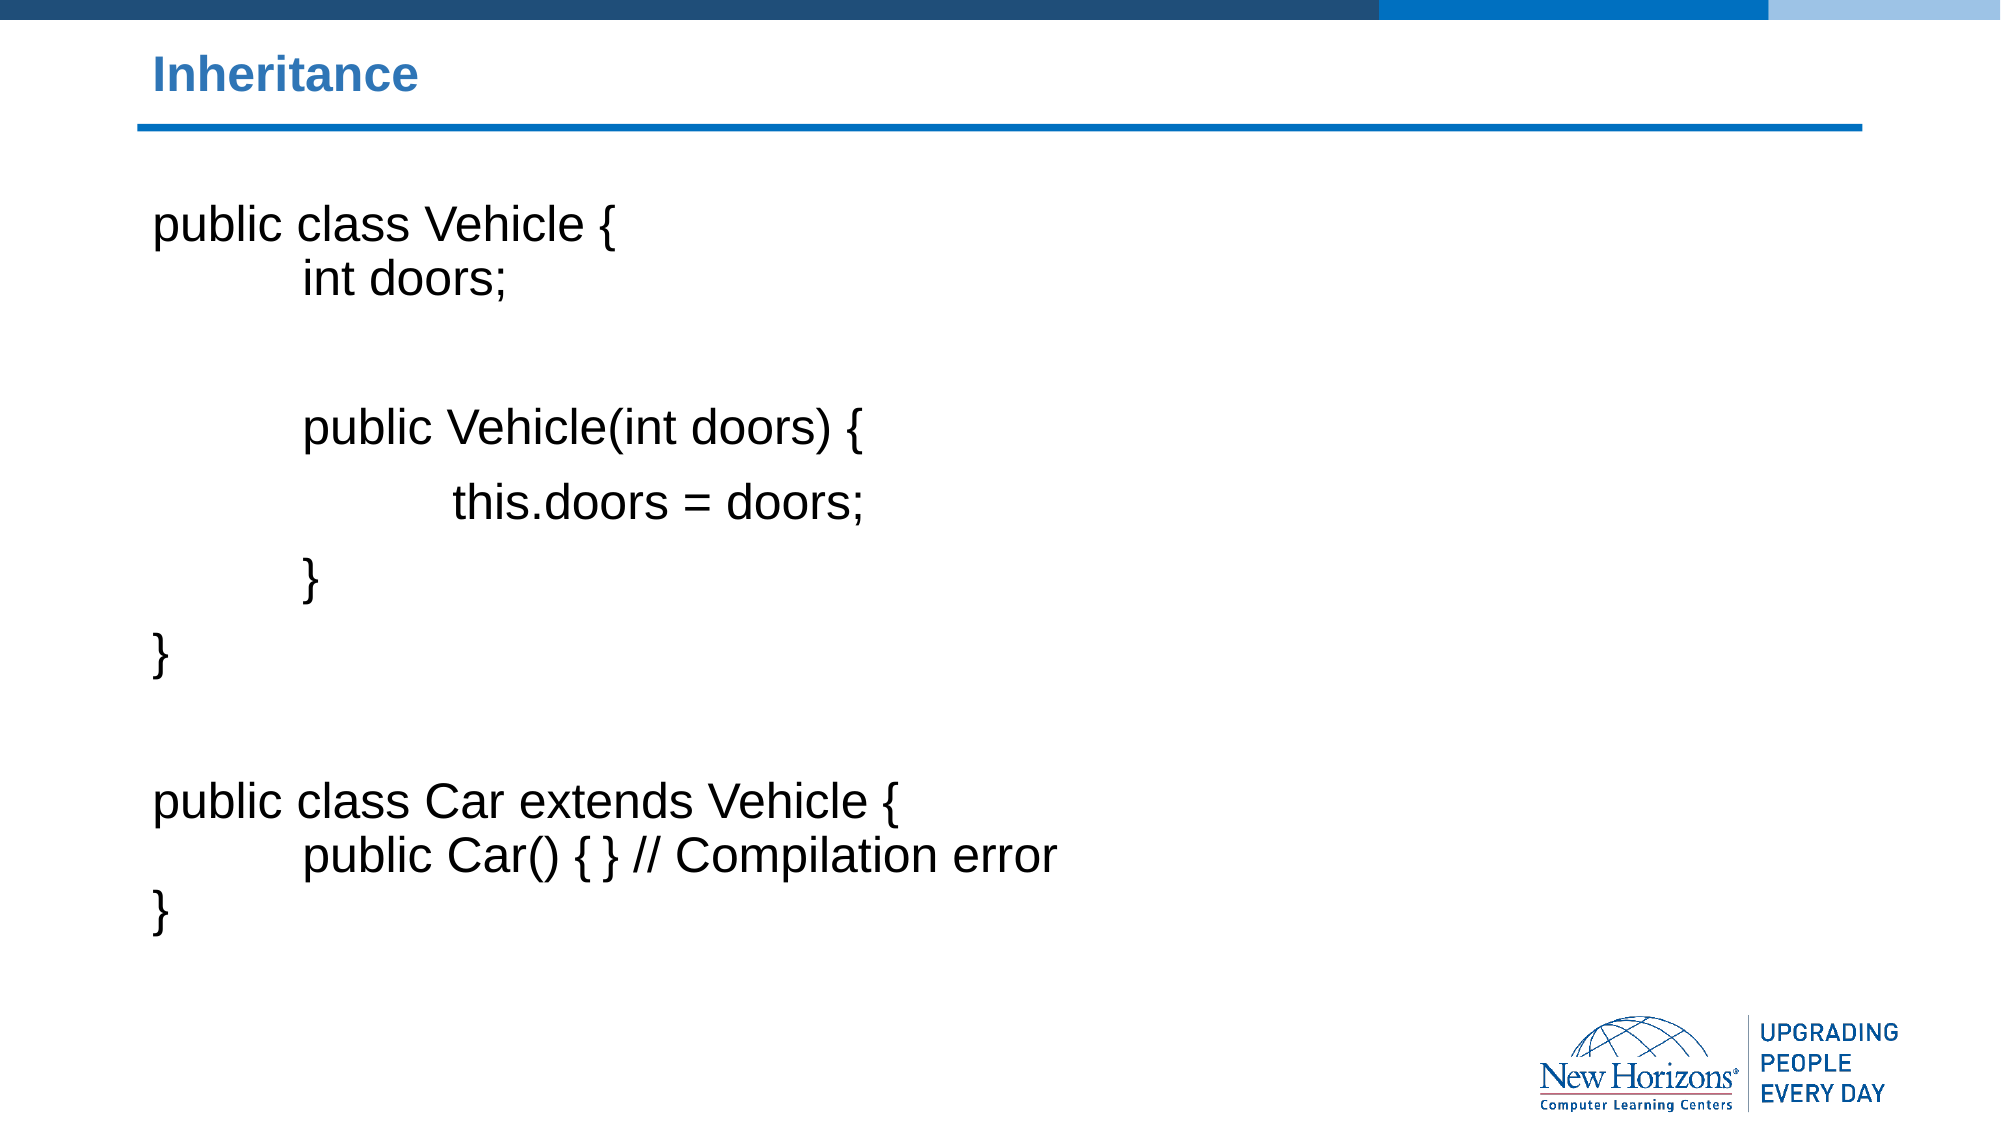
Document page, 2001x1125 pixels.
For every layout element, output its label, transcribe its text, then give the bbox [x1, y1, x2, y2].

title Inheritance [137, 36, 1863, 115]
picture [1537, 1010, 1904, 1114]
list public class Vehicle { int doors; public Vehicle(int doors) { this.doors = doors; } } public class Car extends Vehicle { public Car() { } // Compilation error } [137, 190, 1863, 1013]
